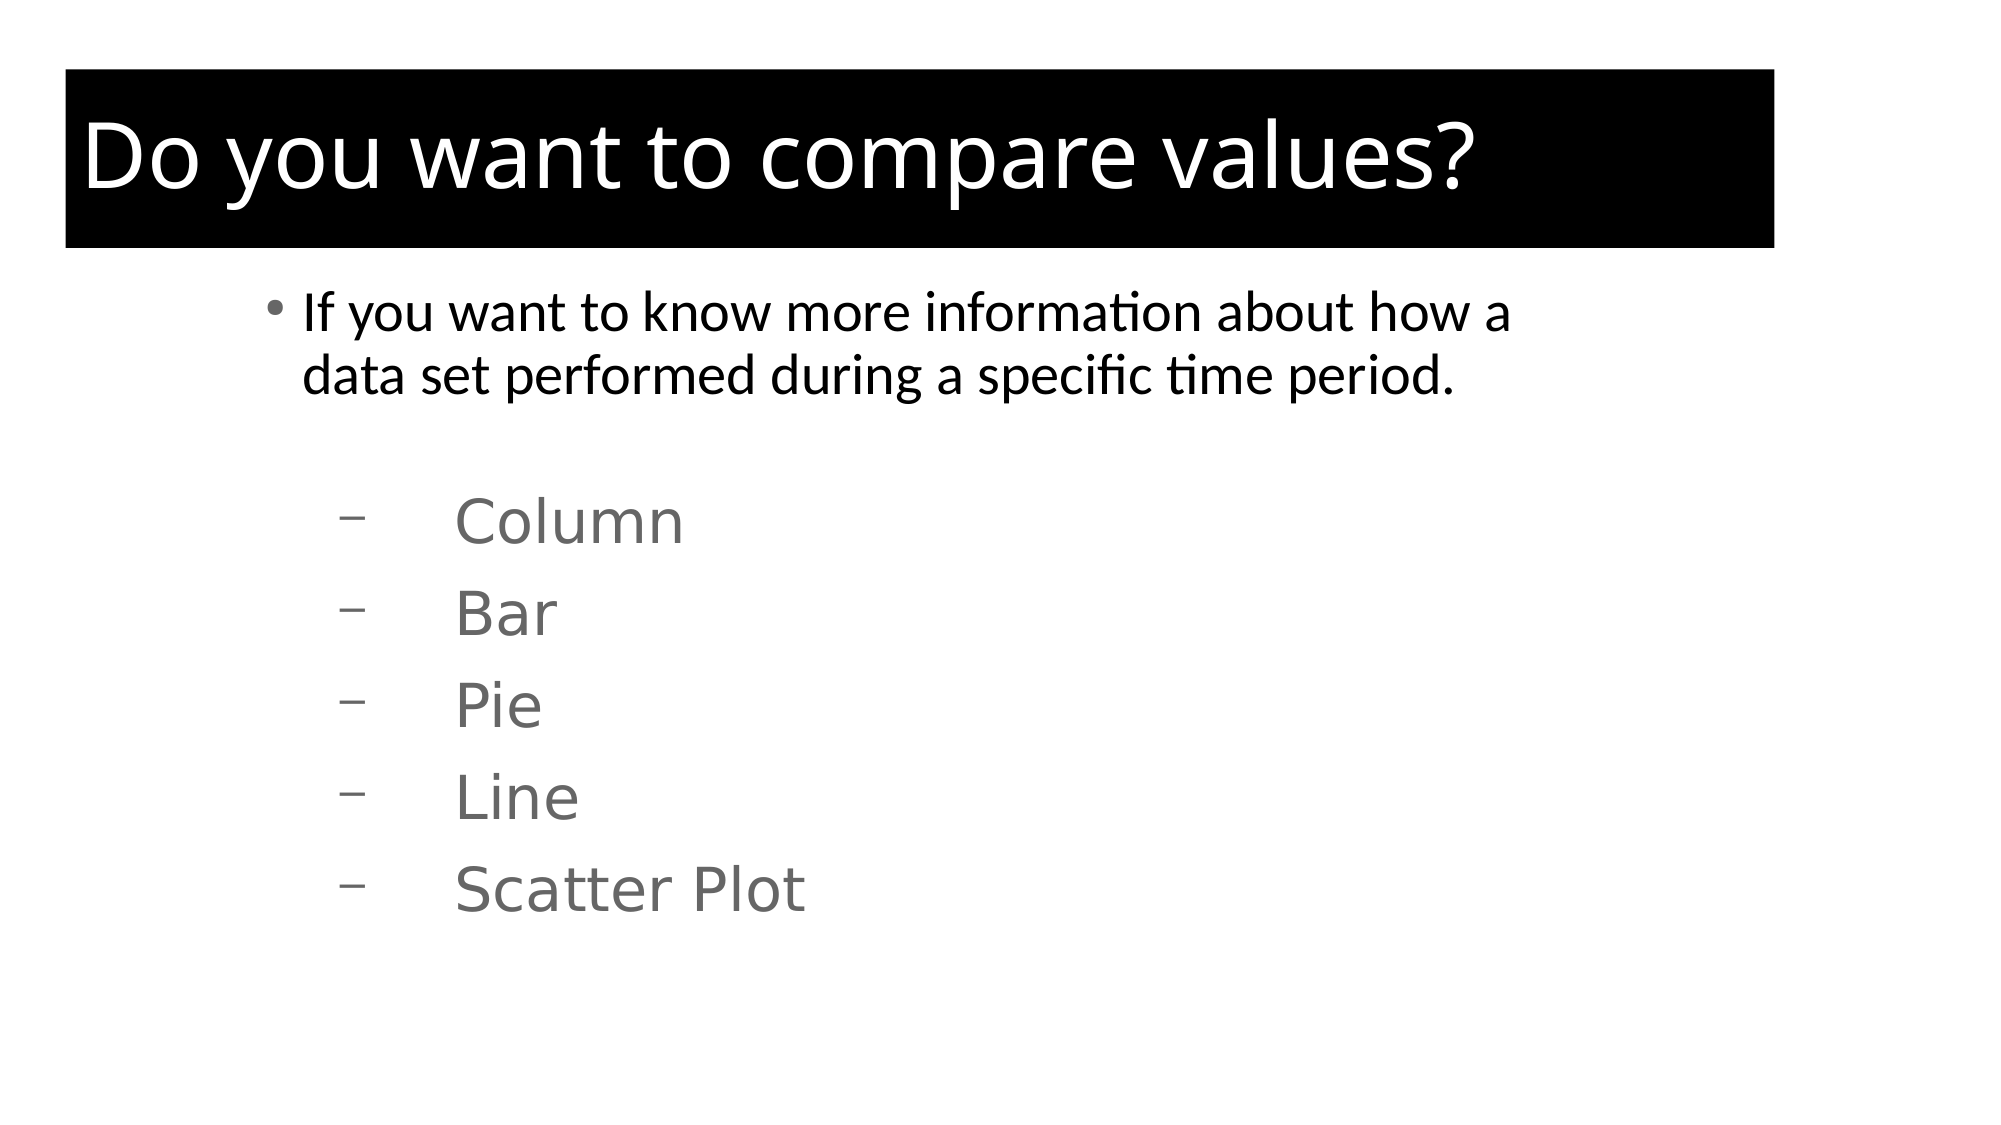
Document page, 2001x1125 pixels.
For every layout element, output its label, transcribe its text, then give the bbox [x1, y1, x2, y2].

list If you want to know more information about how a data set performed during a specific time period. Column Bar Pie Line Scatter Plot [249, 274, 1542, 937]
title Do you want to compare values? [65, 69, 1775, 248]
